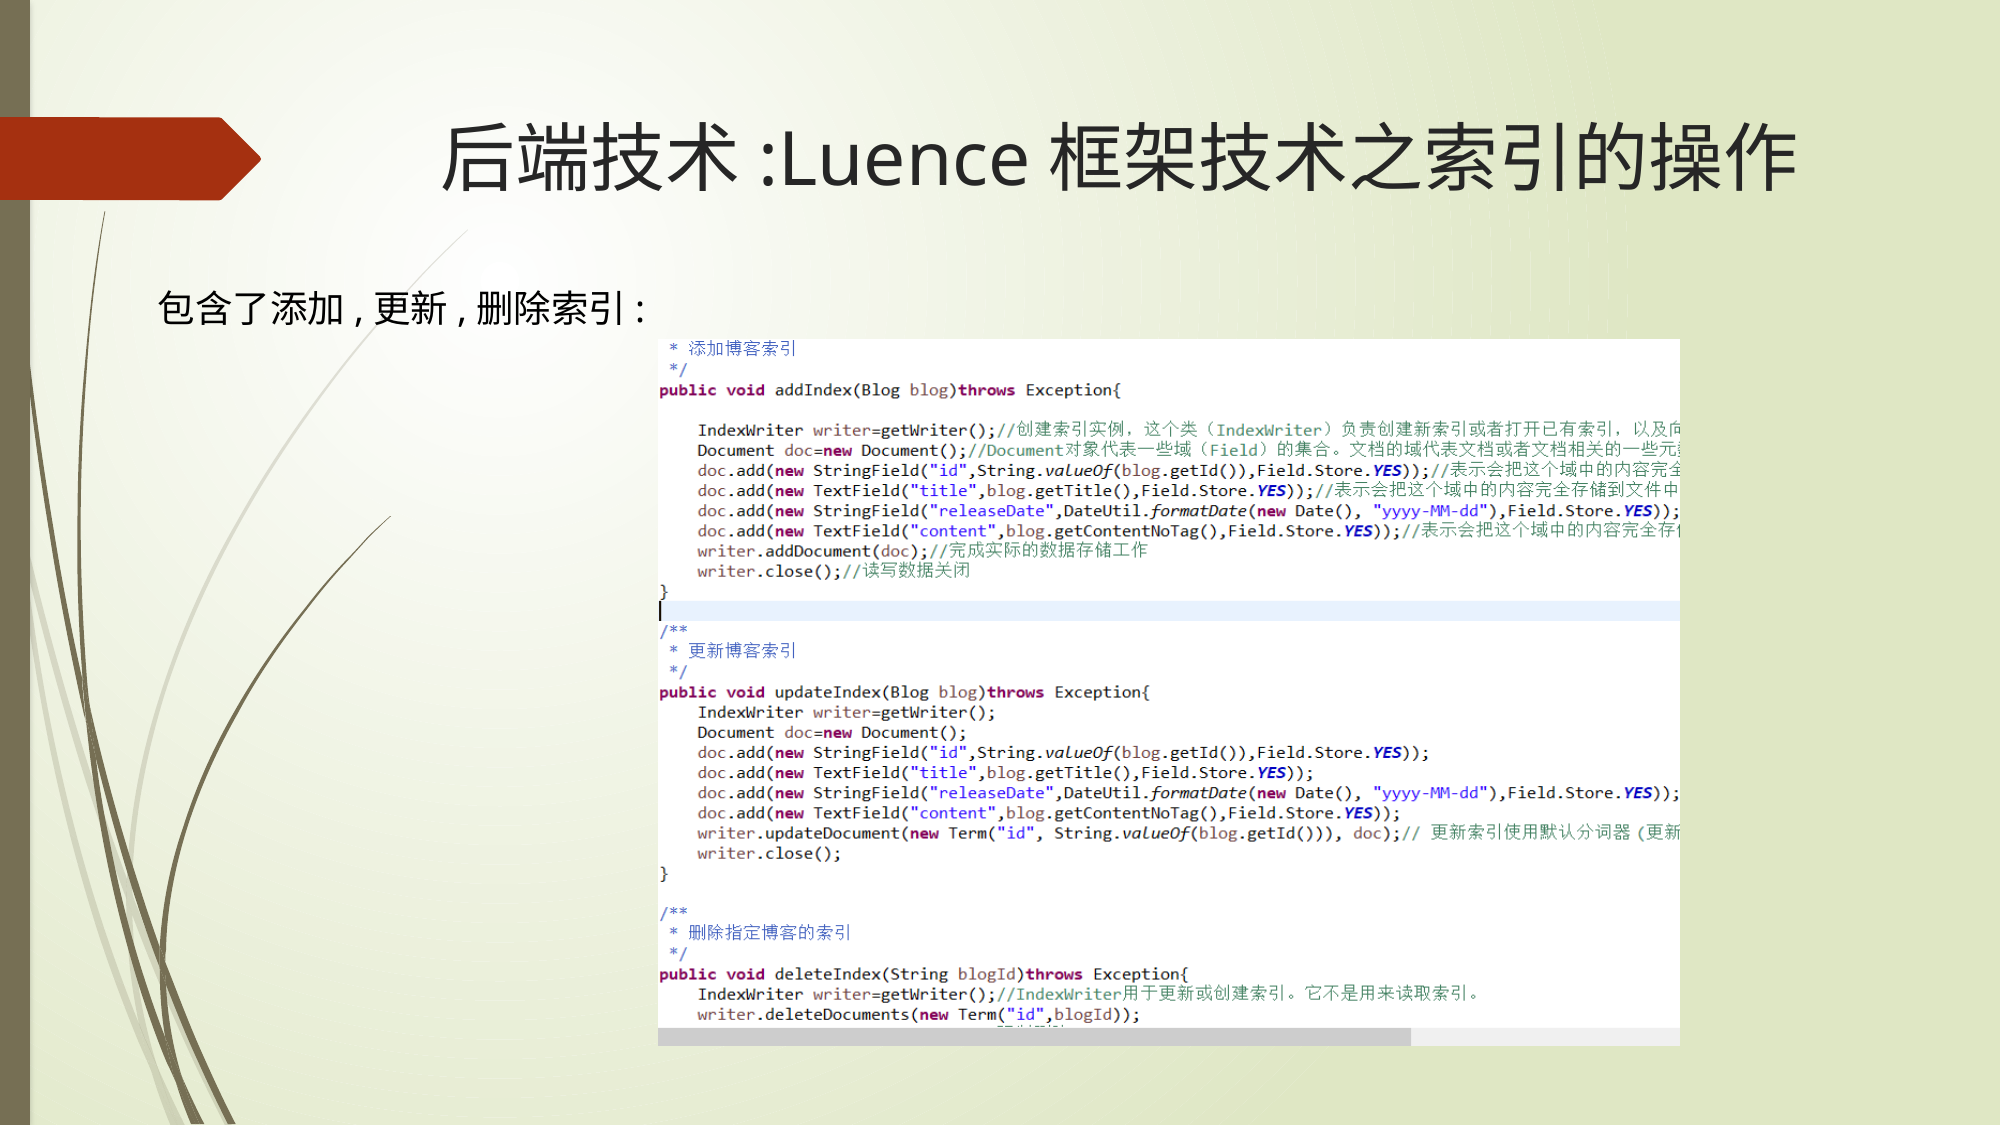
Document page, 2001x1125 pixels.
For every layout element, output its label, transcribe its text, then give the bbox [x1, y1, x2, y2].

title 后端技术:Luence框架技术之索引的操作 [425, 102, 1888, 313]
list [657, 339, 1681, 1046]
text_box 包含了添加,更新,删除索引: [142, 277, 660, 337]
